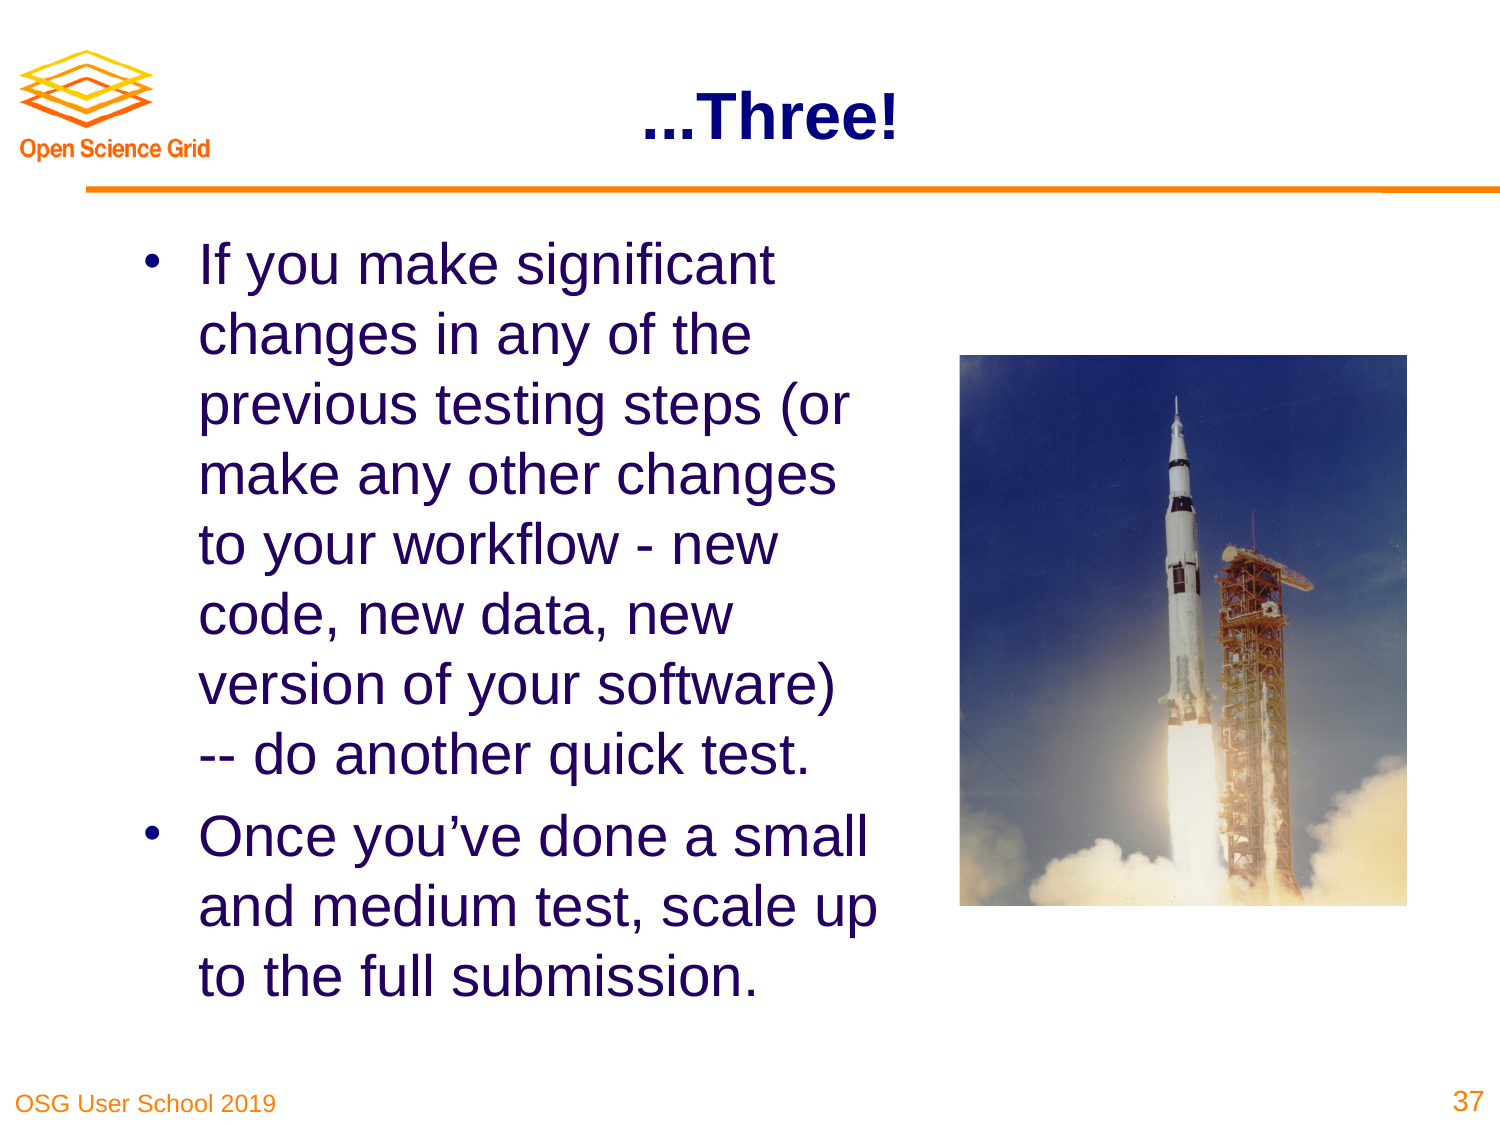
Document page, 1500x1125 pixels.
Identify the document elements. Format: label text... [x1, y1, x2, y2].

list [959, 354, 1408, 906]
picture [0, 27, 201, 179]
slide_number 37 [1430, 1049, 1500, 1125]
list If you make significant changes in any of the previous testing steps (or make any other changes to your workflow - new code, new data, new version of your software) -- do another quick test. Once you’ve done a small and medium test, scale up to the full submission. [127, 218, 898, 988]
title ...Three! [201, 18, 1342, 207]
